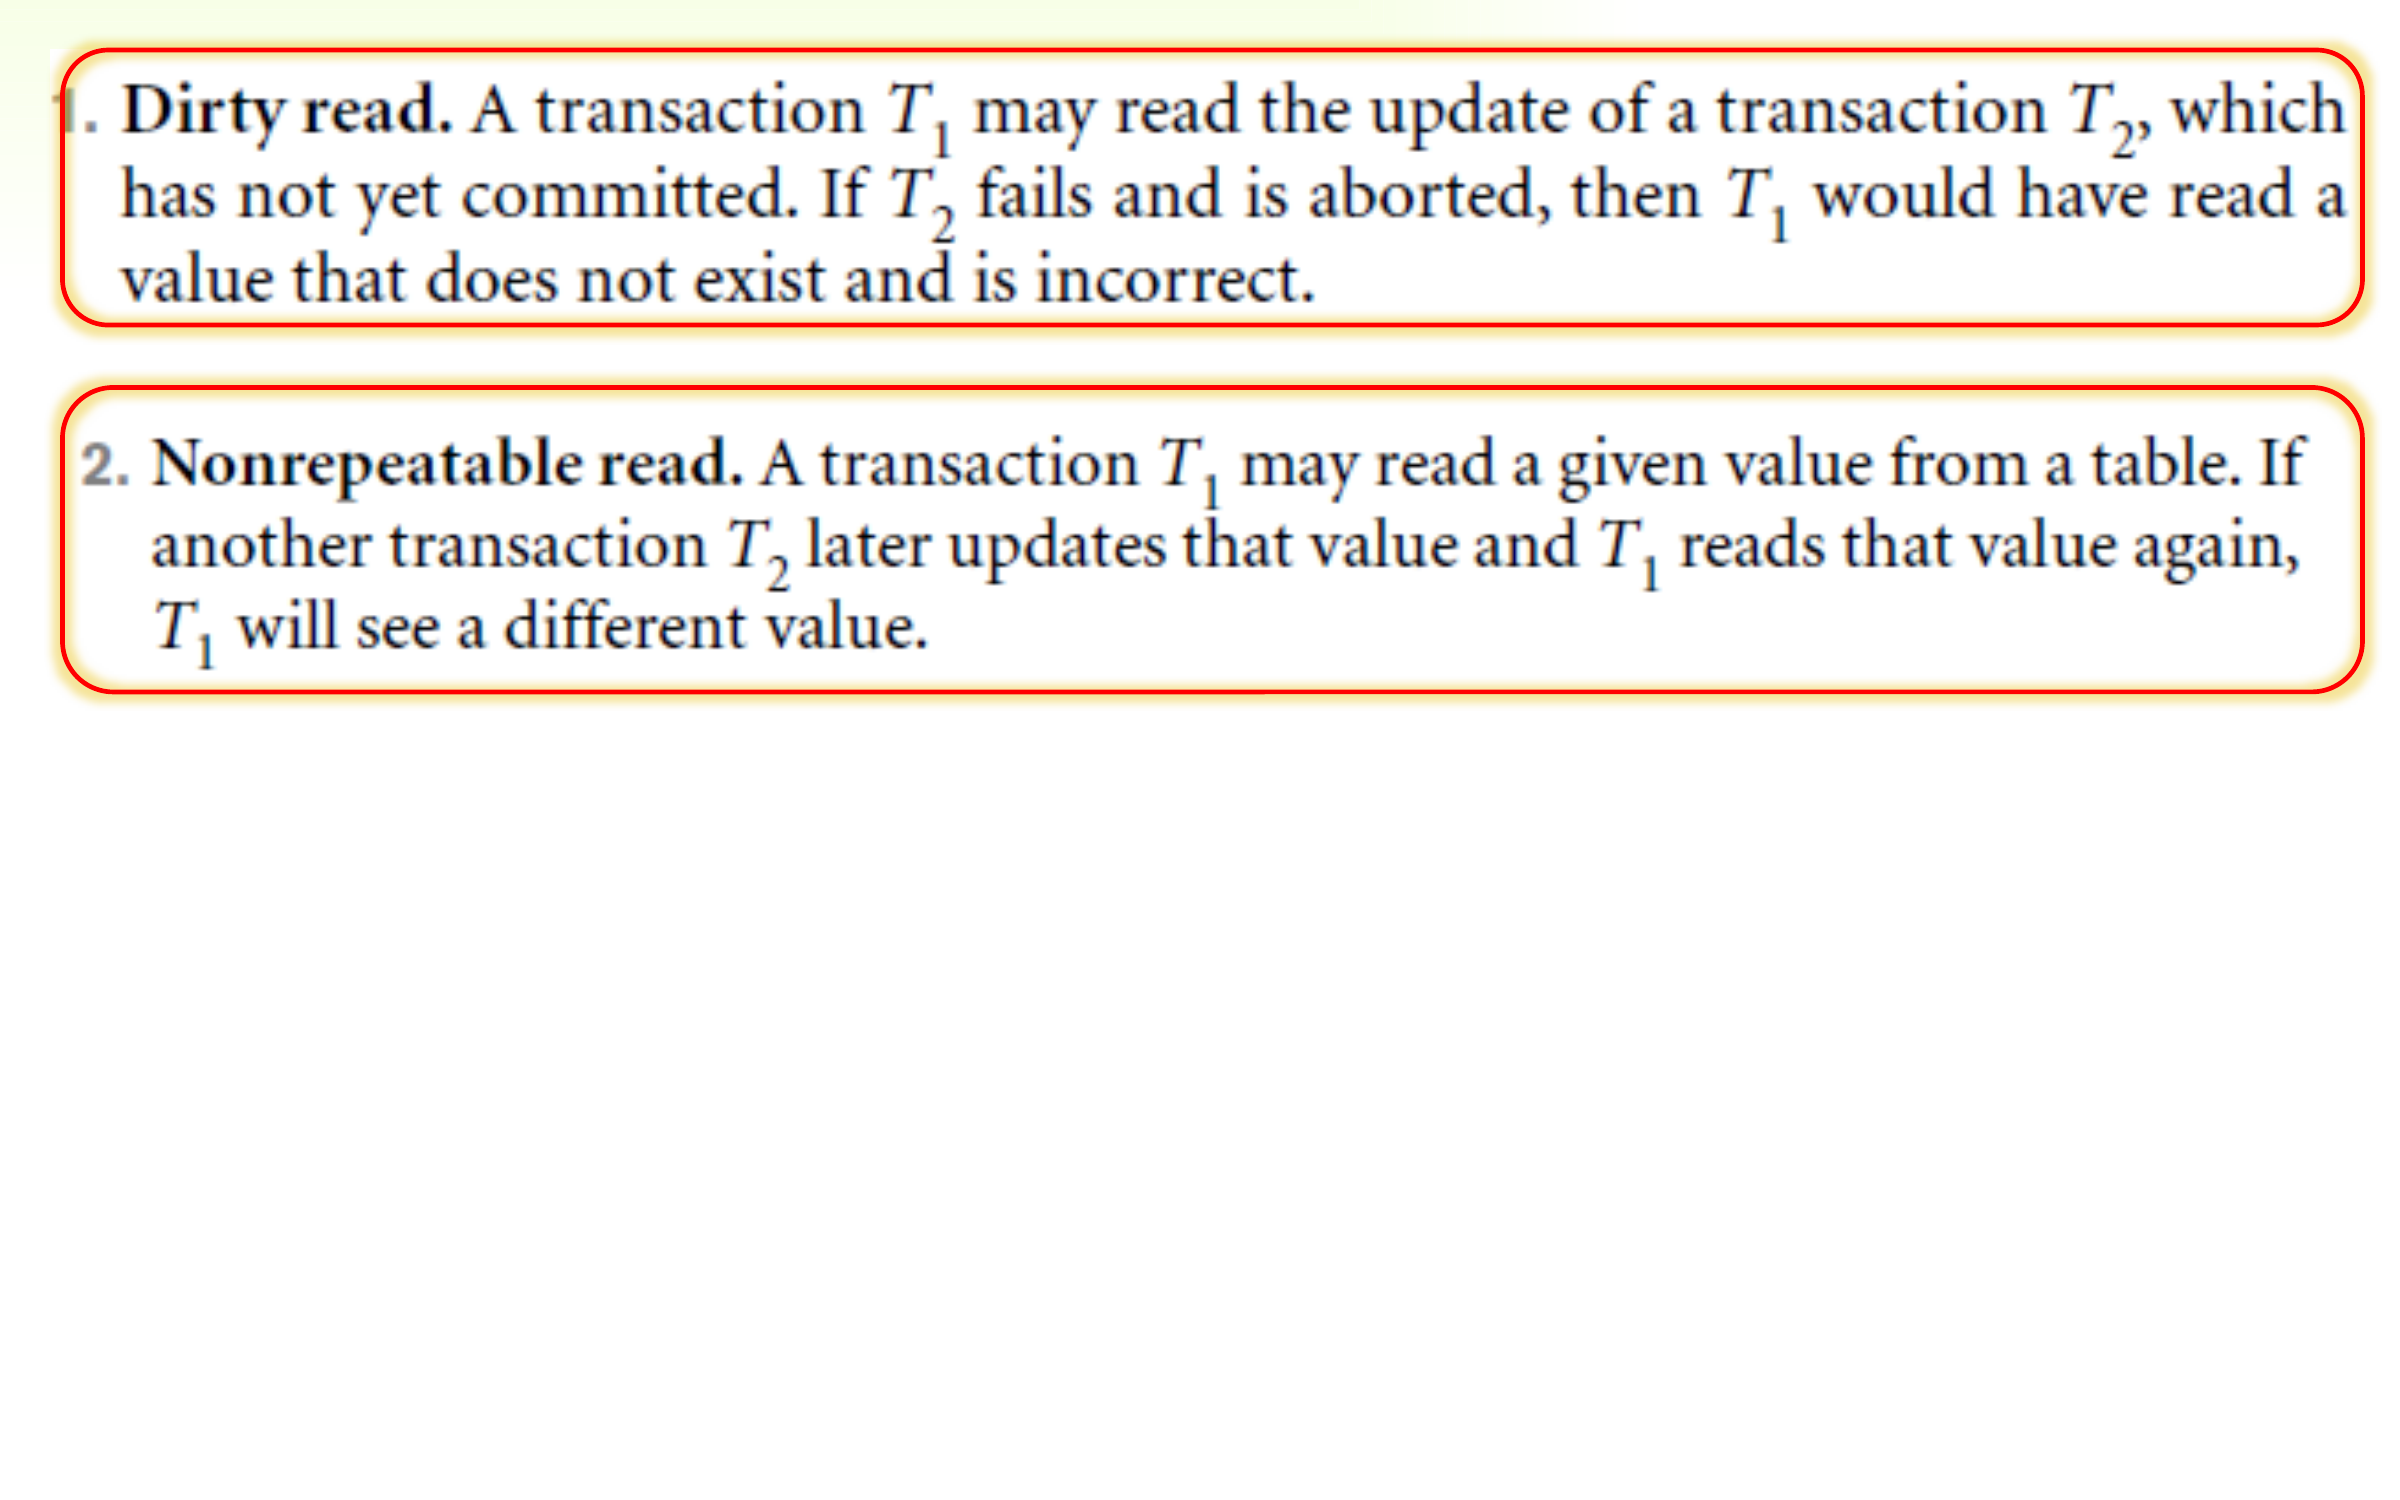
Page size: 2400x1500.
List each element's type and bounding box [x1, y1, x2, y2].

picture [49, 49, 2390, 326]
picture [62, 387, 2326, 693]
text_box [2331, 391, 2363, 688]
